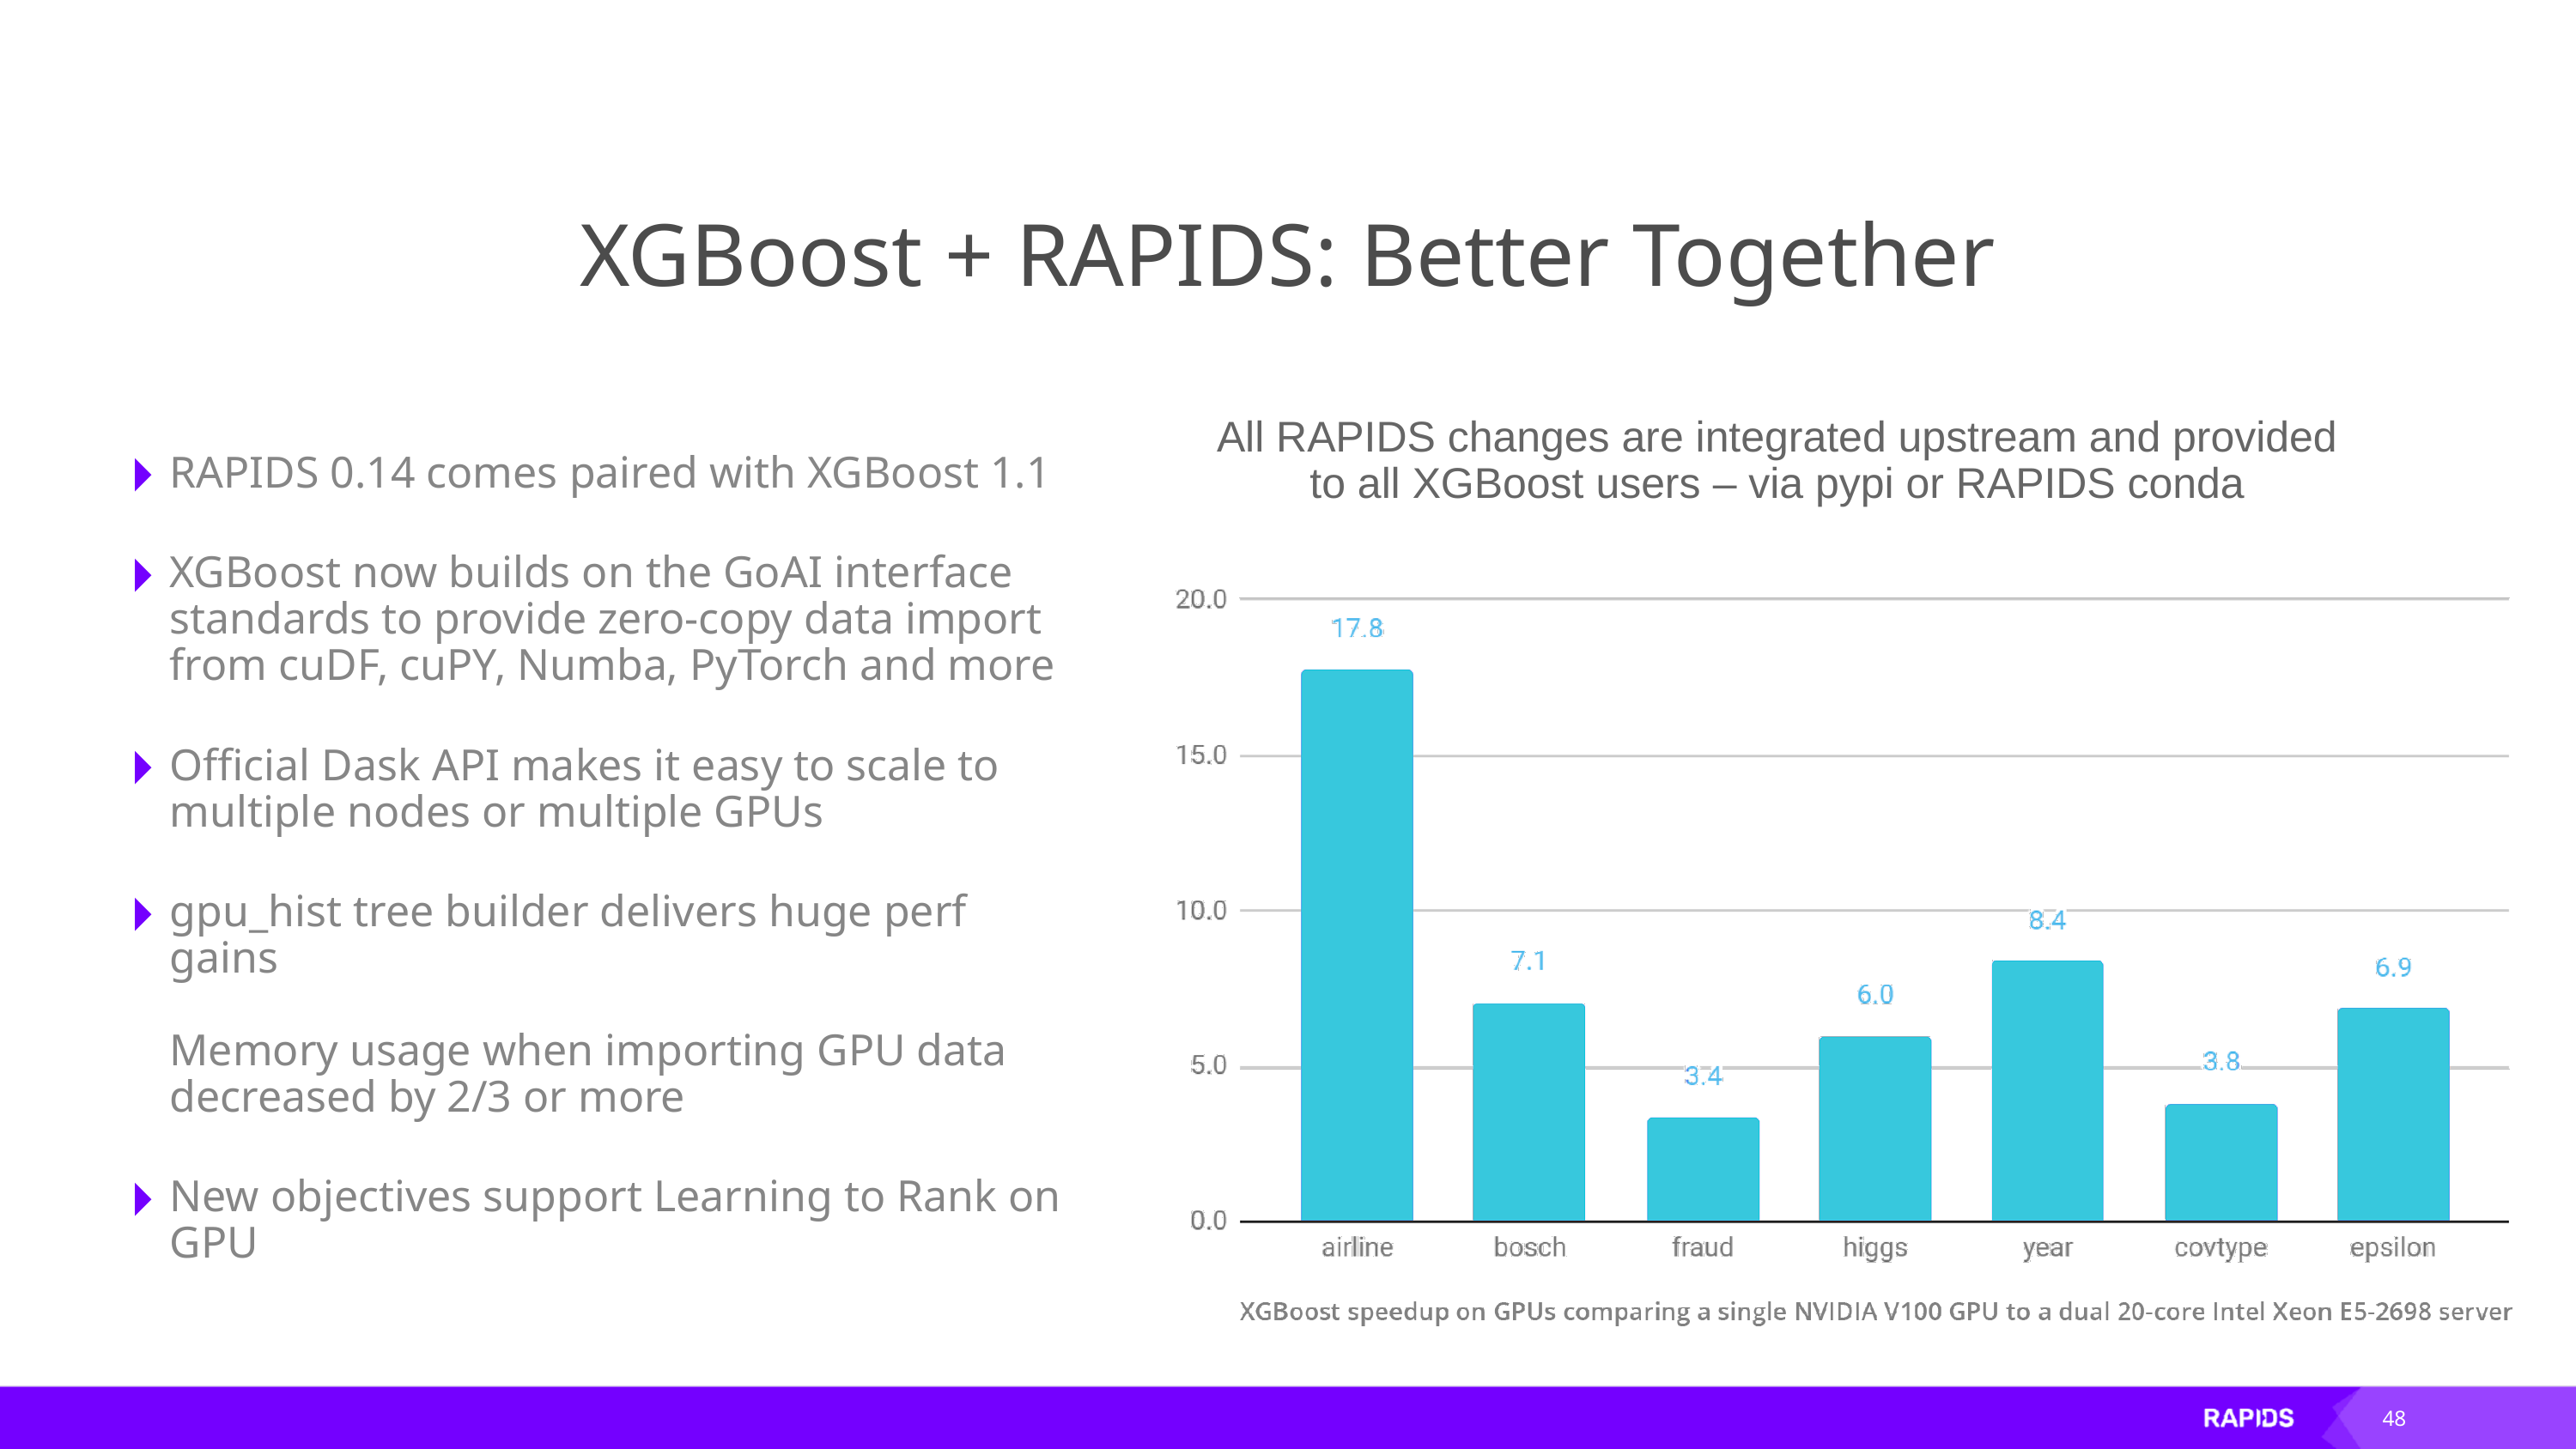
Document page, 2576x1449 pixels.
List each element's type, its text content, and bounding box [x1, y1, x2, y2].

picture [0, 0, 2576, 1449]
title XGBoost + RAPIDS: Better Together [117, 173, 2459, 312]
text_box All RAPIDS changes are integrated upstream and provided to all XGBoost users – via pypi or RAPIDS conda [1182, 407, 2372, 518]
text_box RAPIDS 0.14 comes paired with XGBoost 1.1 XGBoost now builds on the GoAI interface standards to provide zero-copy data import from cuDF, cuPY, Numba, PyTorch and more Official Dask API makes it easy to scale to multiple nodes or multiple GPUs gpu_hist tree builder delivers huge perf gains Memory usage when importing GPU data decreased by 2/3 or more New objectives support Learning to Rank on GPU [117, 407, 1100, 1311]
